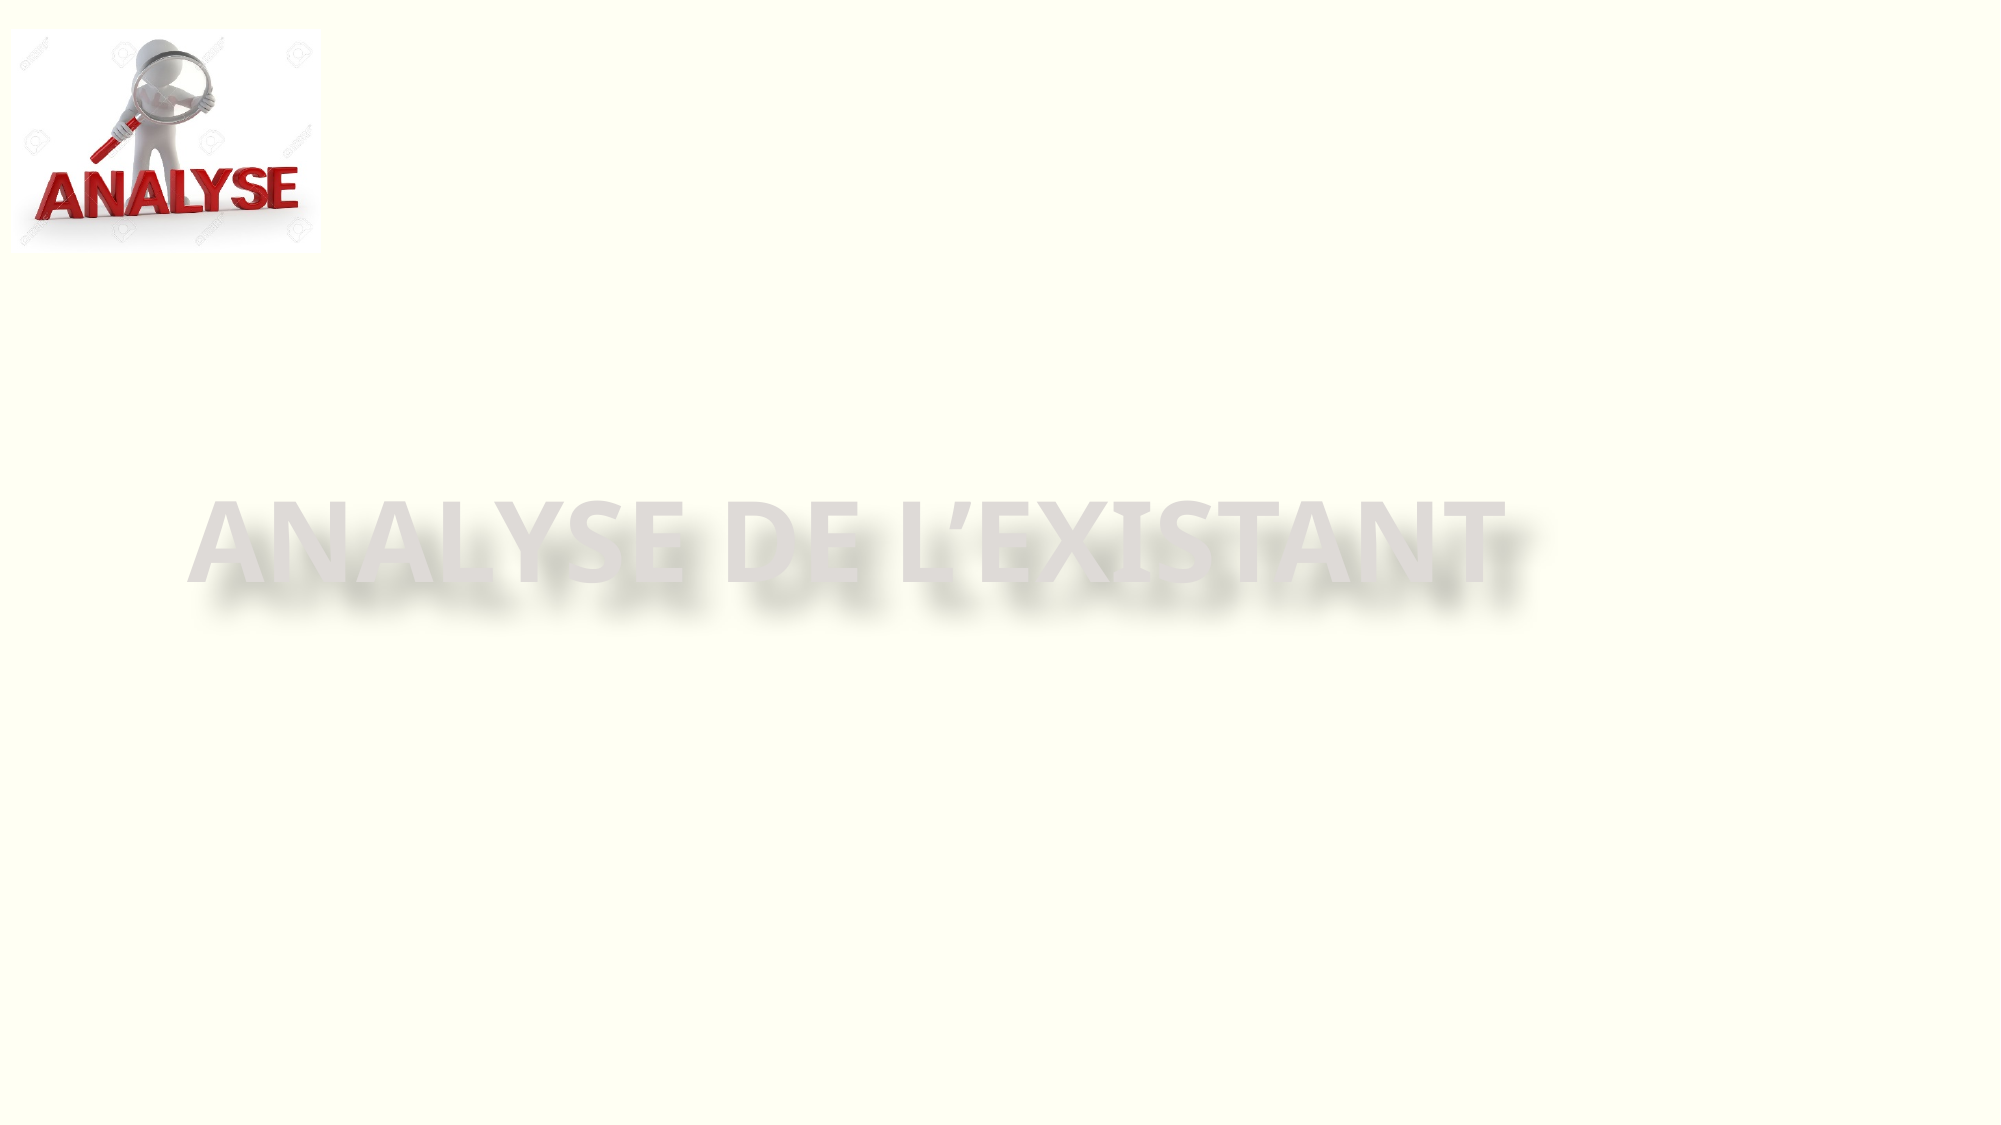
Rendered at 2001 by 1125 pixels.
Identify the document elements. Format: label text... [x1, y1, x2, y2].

text_box ANALYSE DE L’EXISTANT [0, 463, 1984, 613]
picture [11, 29, 321, 253]
